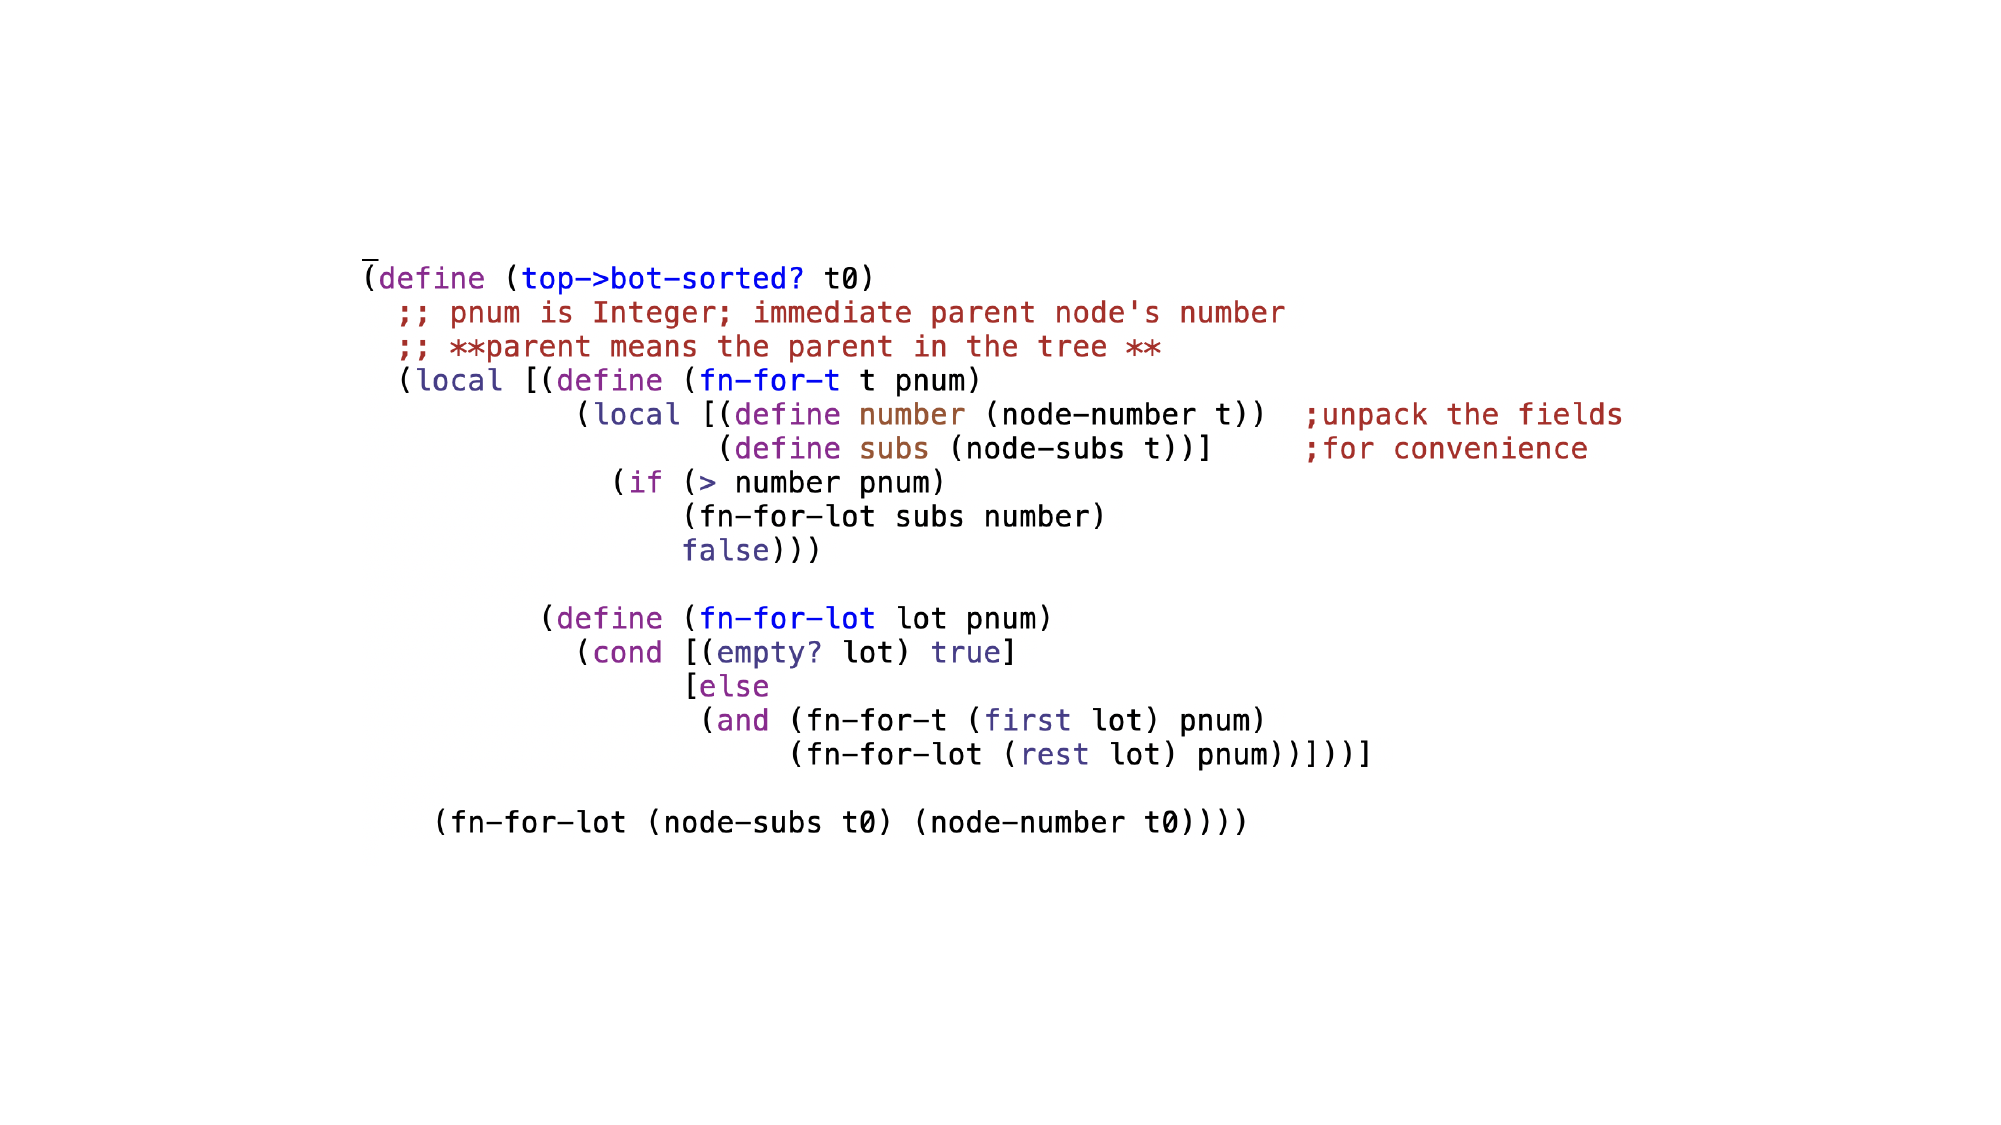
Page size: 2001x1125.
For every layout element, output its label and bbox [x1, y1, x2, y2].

picture [362, 259, 1638, 866]
